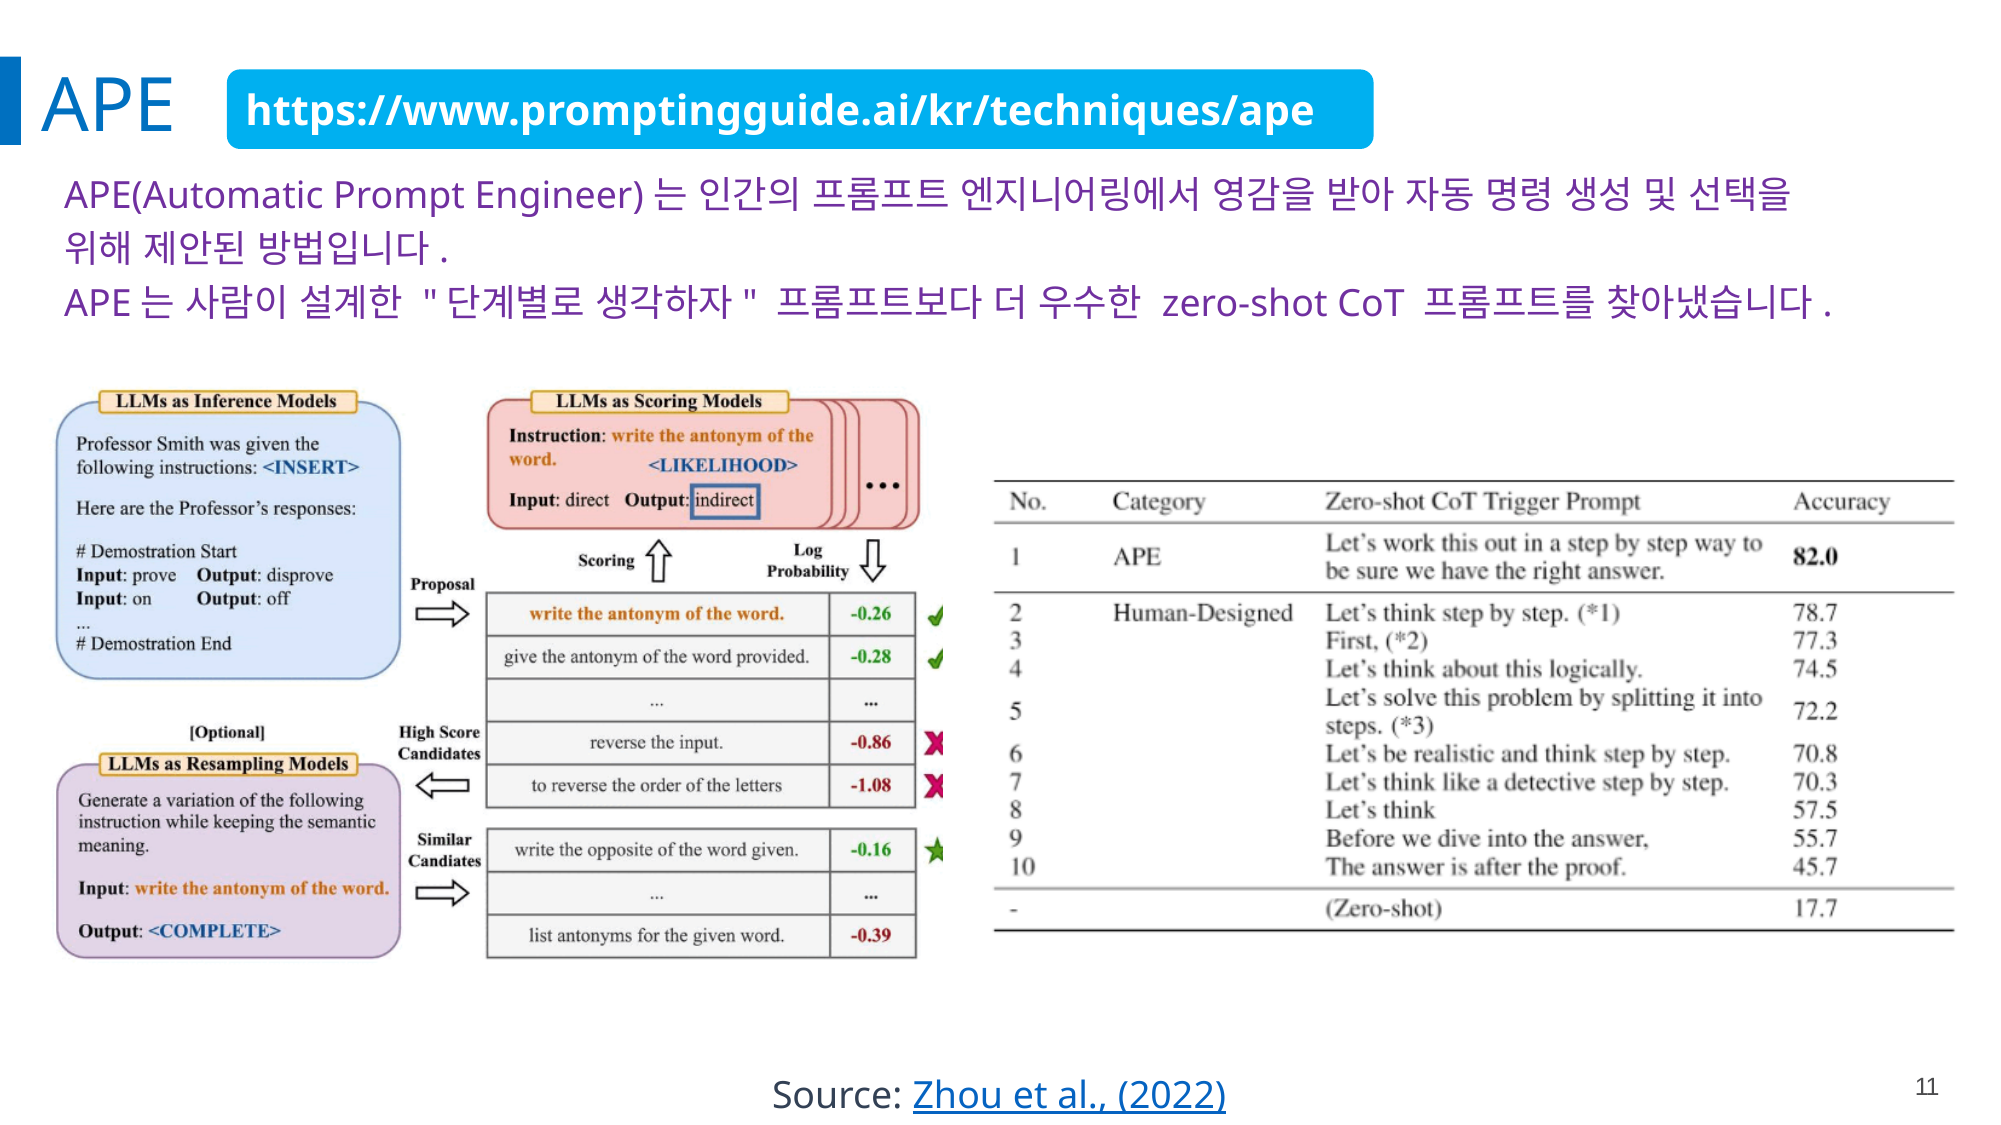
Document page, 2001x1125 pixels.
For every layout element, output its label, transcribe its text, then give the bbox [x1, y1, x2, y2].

text_box https://www.promptingguide.ai/kr/techniques/ape [225, 68, 1375, 151]
text_box APE(Automatic Prompt Engineer)는 인간의 프롬프트 엔지니어링에서 영감을 받아 자동 명령 생성 및 선택을 위해 제안된 방법입니다. APE는 사람이 설계한 "단계별로 생각하자" 프롬프트보다 더 우수한 zero-shot CoT 프롬프트를 찾아냈습니다. [49, 155, 1879, 332]
text_box Source: Zhou et al., (2022) [0, 1063, 2000, 1125]
text_box [0, 55, 22, 146]
text_box APE [26, 59, 256, 149]
picture [26, 348, 2000, 986]
text_box [23, 56, 1934, 146]
